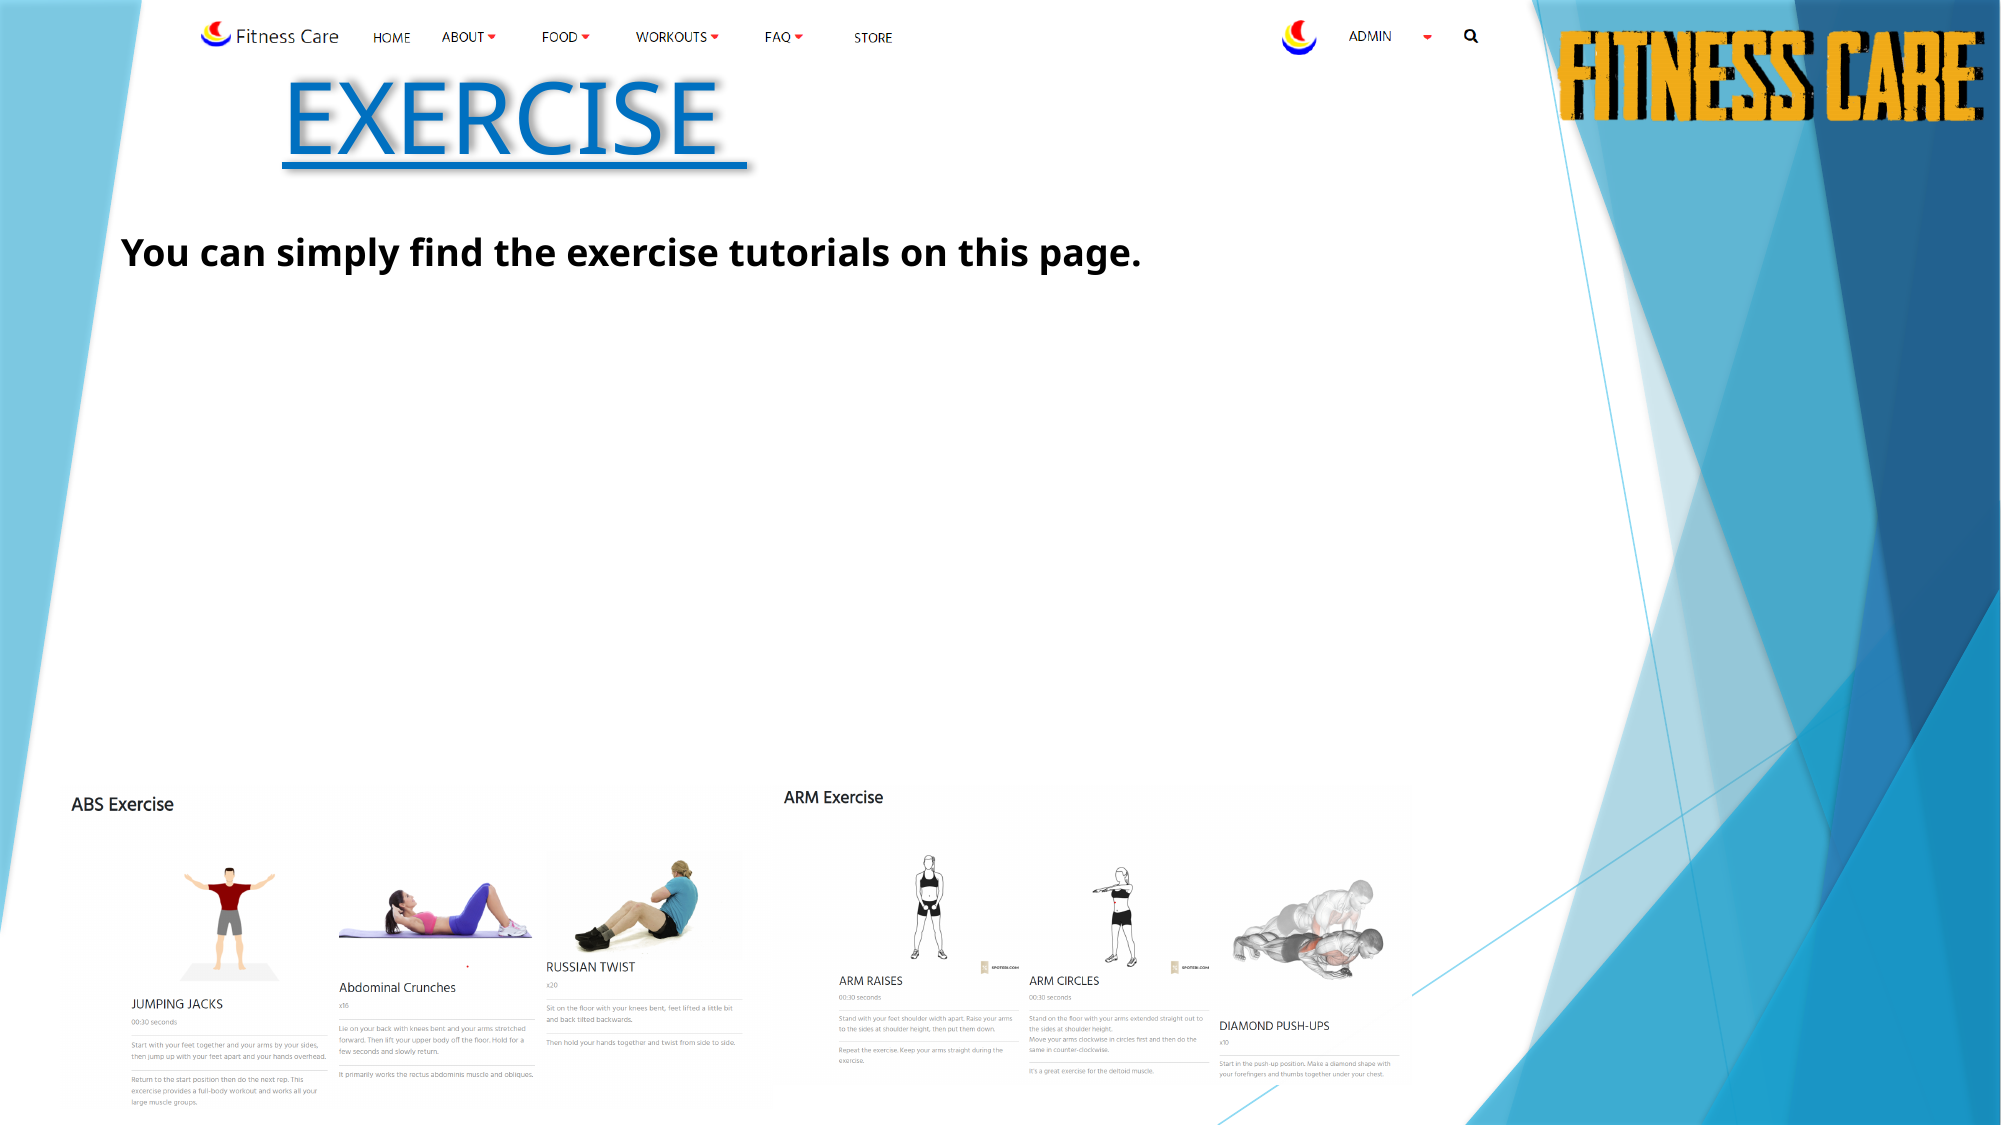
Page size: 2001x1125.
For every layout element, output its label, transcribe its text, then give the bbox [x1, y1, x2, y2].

picture [59, 785, 1412, 1110]
text_box EXERCISE [178, 81, 850, 182]
subtitle You can simply find the exercise tutorials on this page. [105, 221, 1380, 402]
picture [145, 4, 1527, 72]
picture [1539, 16, 2000, 135]
